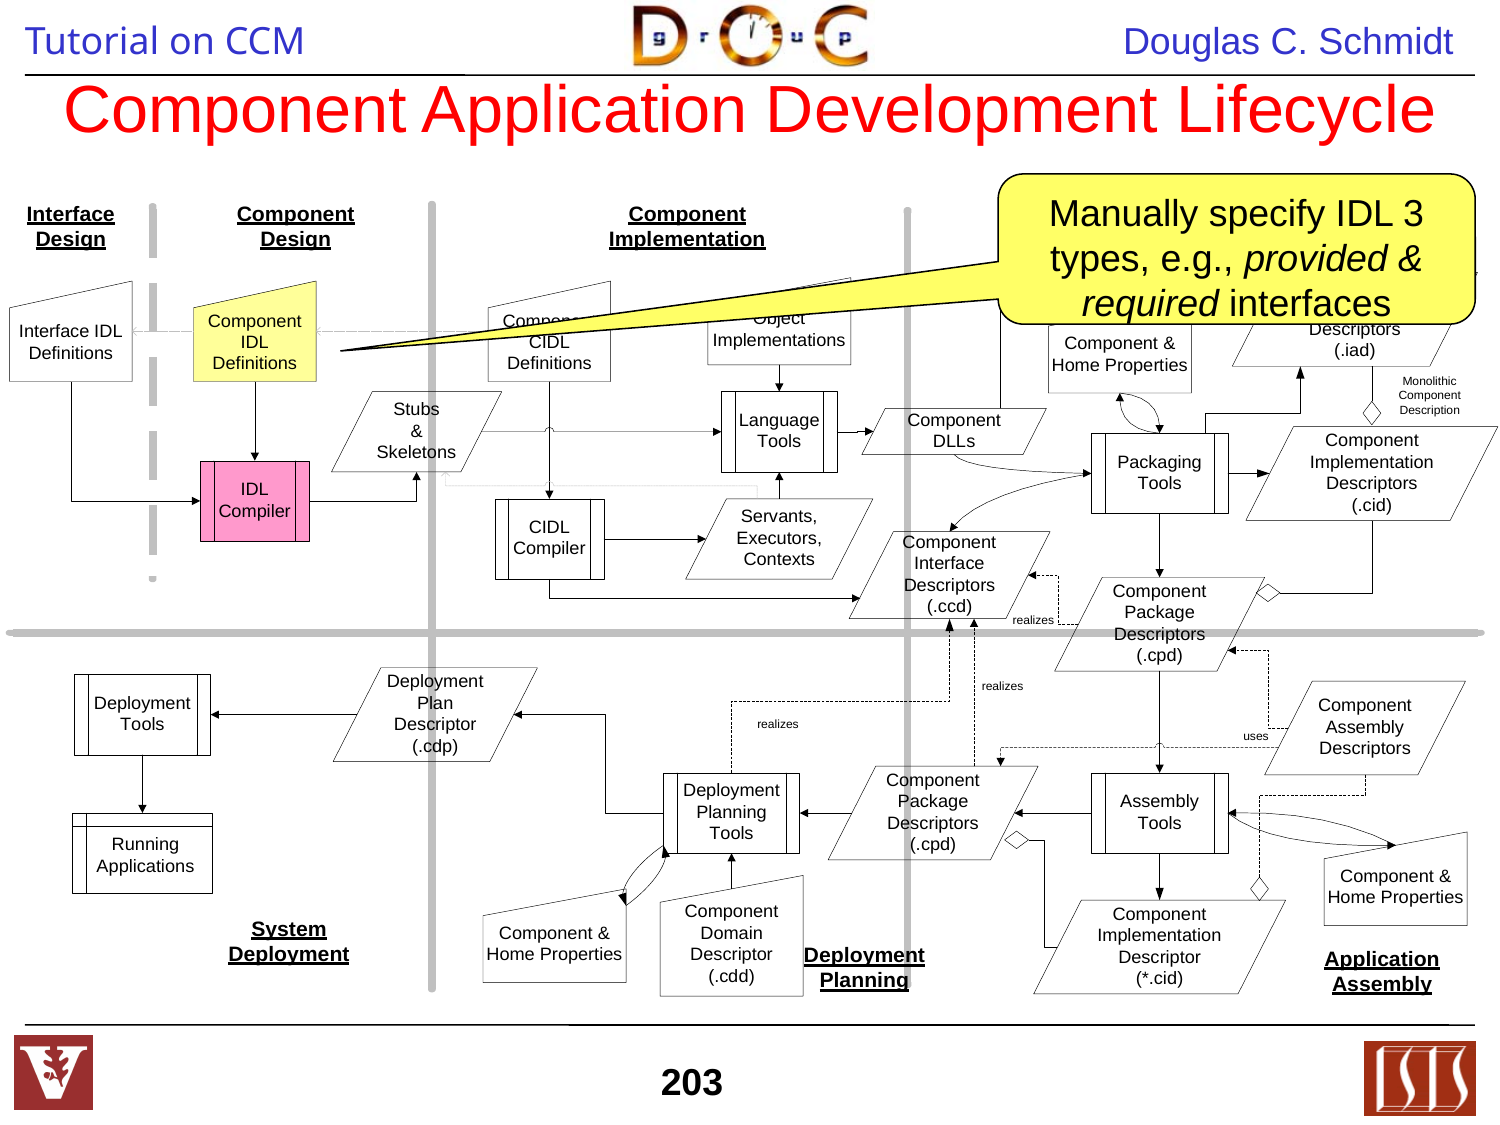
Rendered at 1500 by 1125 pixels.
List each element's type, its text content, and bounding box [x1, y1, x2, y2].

picture [14, 1035, 93, 1110]
text_box Manually specify IDL 3 types, e.g., provided & required interfaces [1000, 173, 1474, 189]
title Component Application Development Lifecycle [0, 74, 1500, 138]
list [0, 190, 1500, 1010]
picture [1364, 1041, 1476, 1116]
picture [624, 0, 875, 71]
